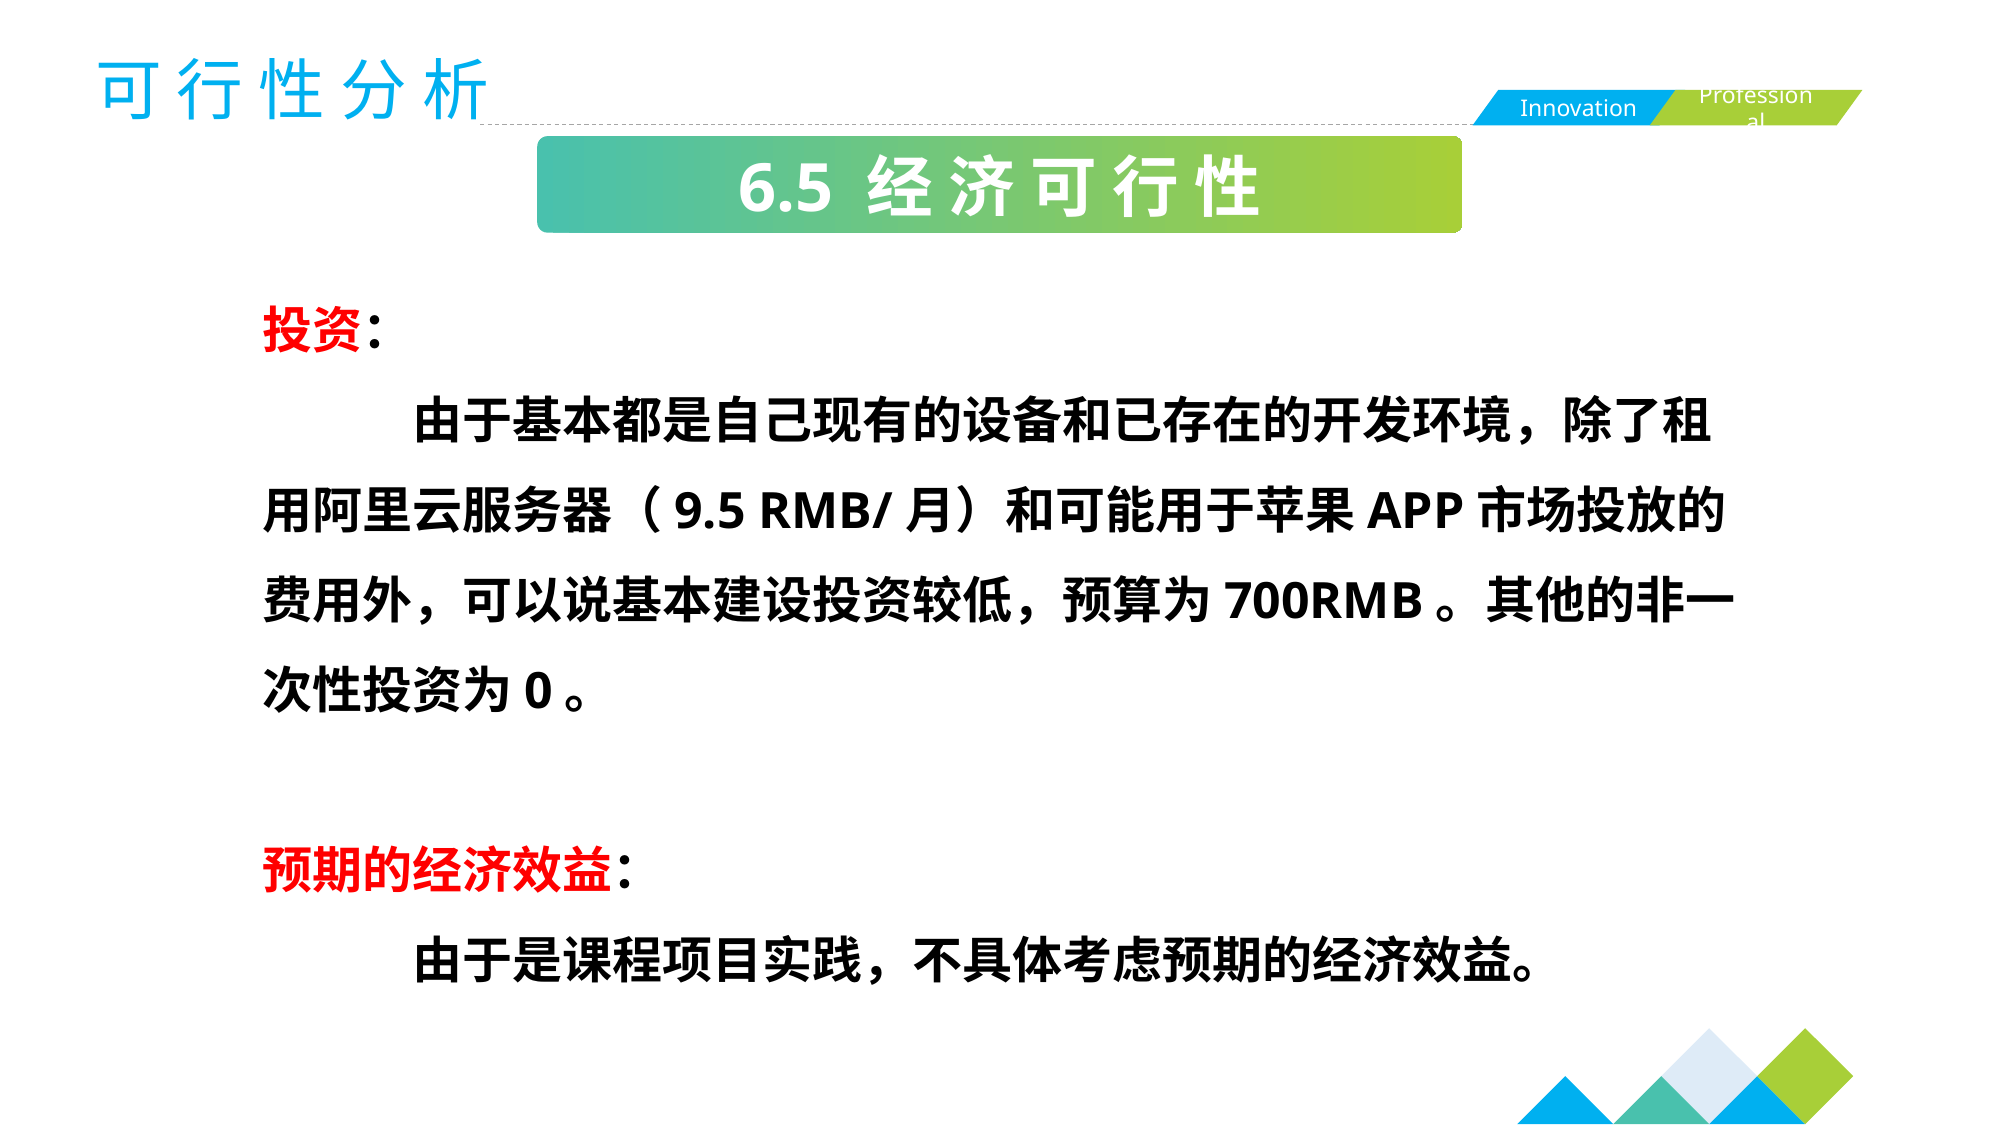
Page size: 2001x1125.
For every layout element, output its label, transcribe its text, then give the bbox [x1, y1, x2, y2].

text_box 可 行 性 分 析 [80, 40, 577, 135]
text_box 6.5 经 济 可 行 性 [536, 135, 1464, 234]
text_box 投资： 由于基本都是自己现有的设备和已存在的开发环境，除了租用阿里云服务器（9.5 RMB/月）和可能用于苹果APP市场投放的费用外，可以说基本建设投资较低，预算为700RMB。其他的非一次性投资为0。 预期的经济效益： 由于是课程项目实践，不具体考虑预期的经济效益。 [247, 260, 1753, 996]
